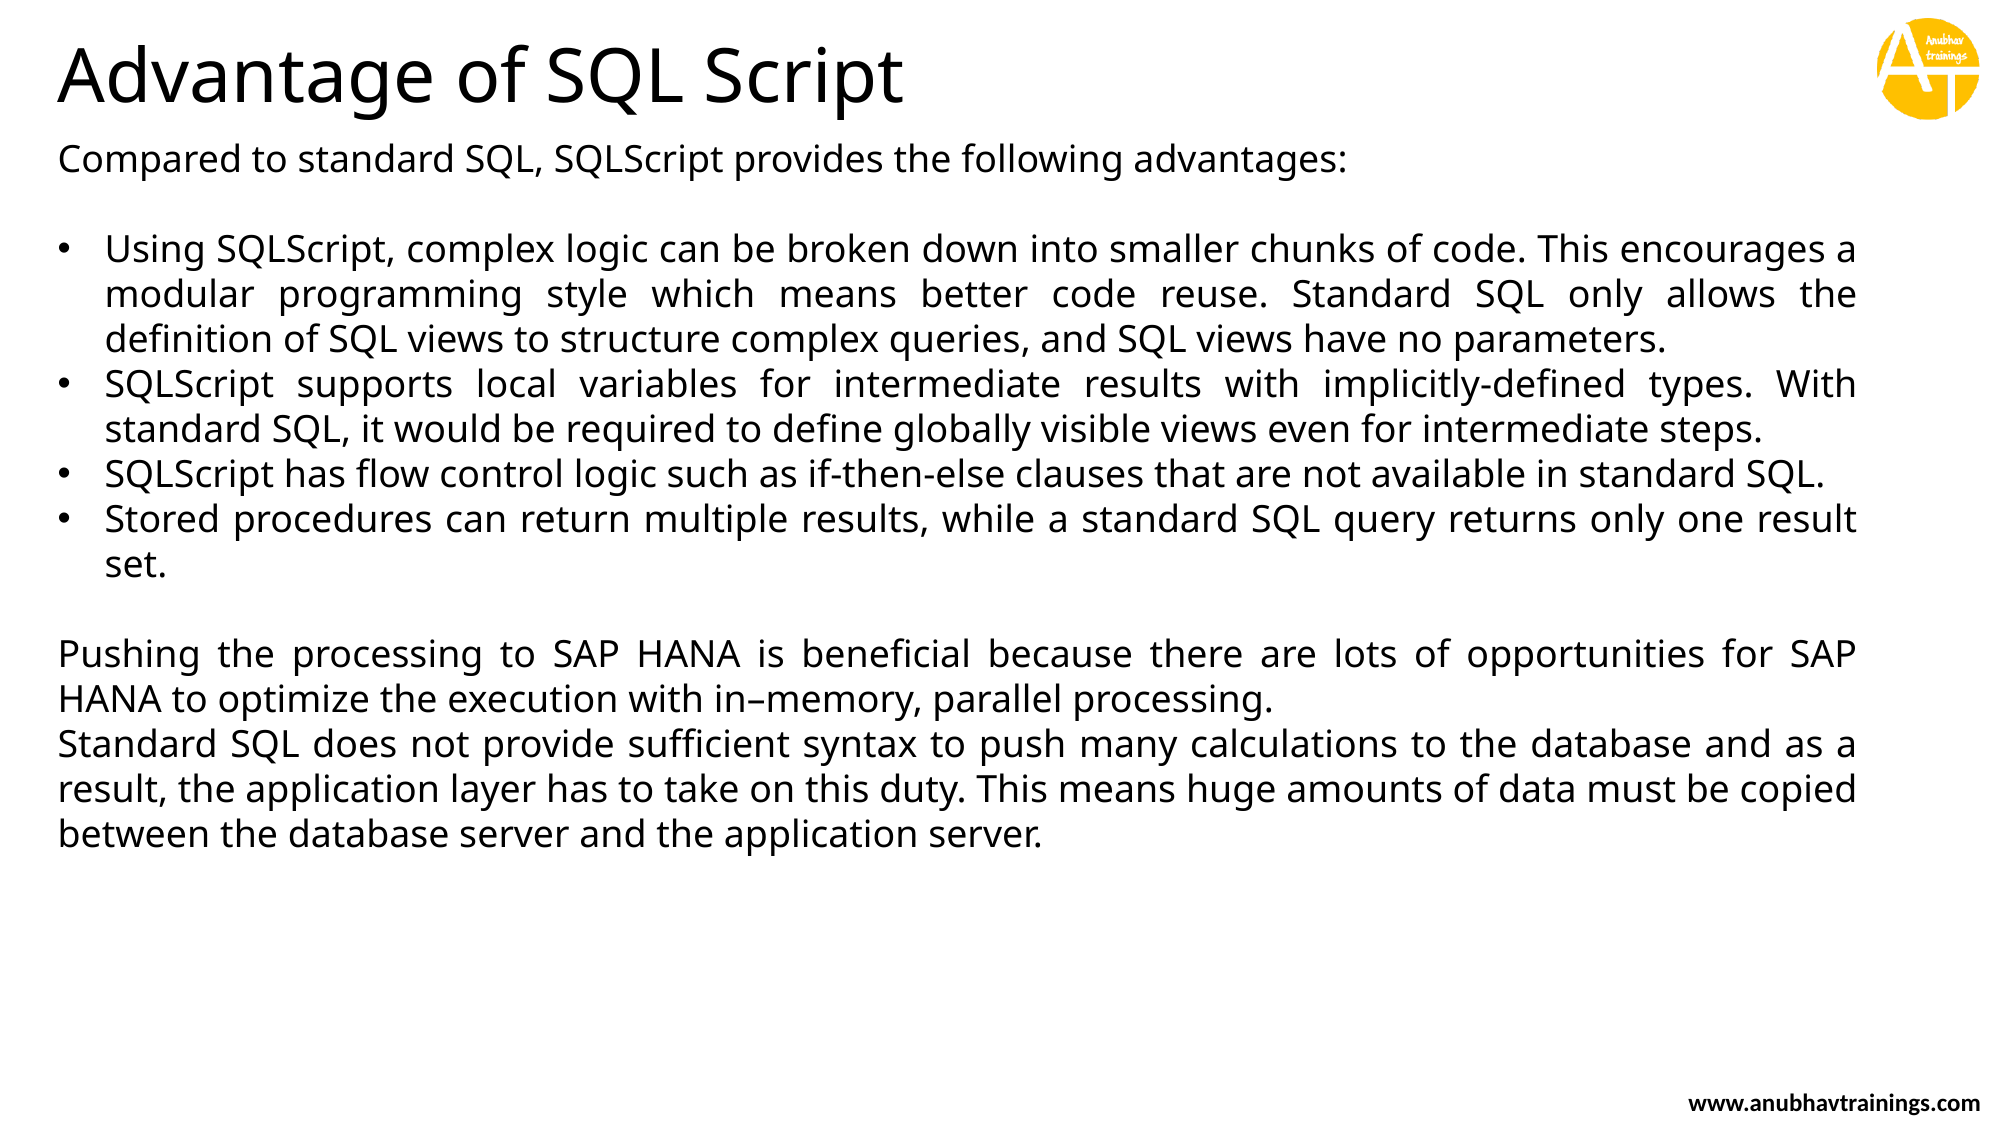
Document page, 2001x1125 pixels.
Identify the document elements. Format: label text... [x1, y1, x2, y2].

footer www.anubhavtrainings.com [1669, 1089, 2000, 1114]
text_box Advantage of SQL Script [42, 30, 1866, 127]
picture [1866, 11, 1985, 128]
text_box Compared to standard SQL, SQLScript provides the following advantages: Using SQLScript, complex logic can be broken down into smaller chunks of code. This encourages a modular programming style which means better code reuse. Standard SQL only allows the definition of SQL views to structure complex queries, and SQL views have no parameters. SQLScript supports local variables for intermediate results with implicitly-defined types. With standard SQL, it would be required to define globally visible views even for intermediate steps. SQLScript has flow control logic such as if-then-else clauses that are not available in standard SQL. Stored procedures can return multiple results, while a standard SQL query returns only one result set. Pushing the processing to SAP HANA is beneficial because there are lots of opportunities for SAP HANA to optimize the execution with in–memory, parallel processing. Standard SQL does not provide sufficient syntax to push many calculations to the database and as a result, the application layer has to take on this duty. This means huge amounts of data must be copied between the database server and the application server. [42, 127, 1874, 908]
